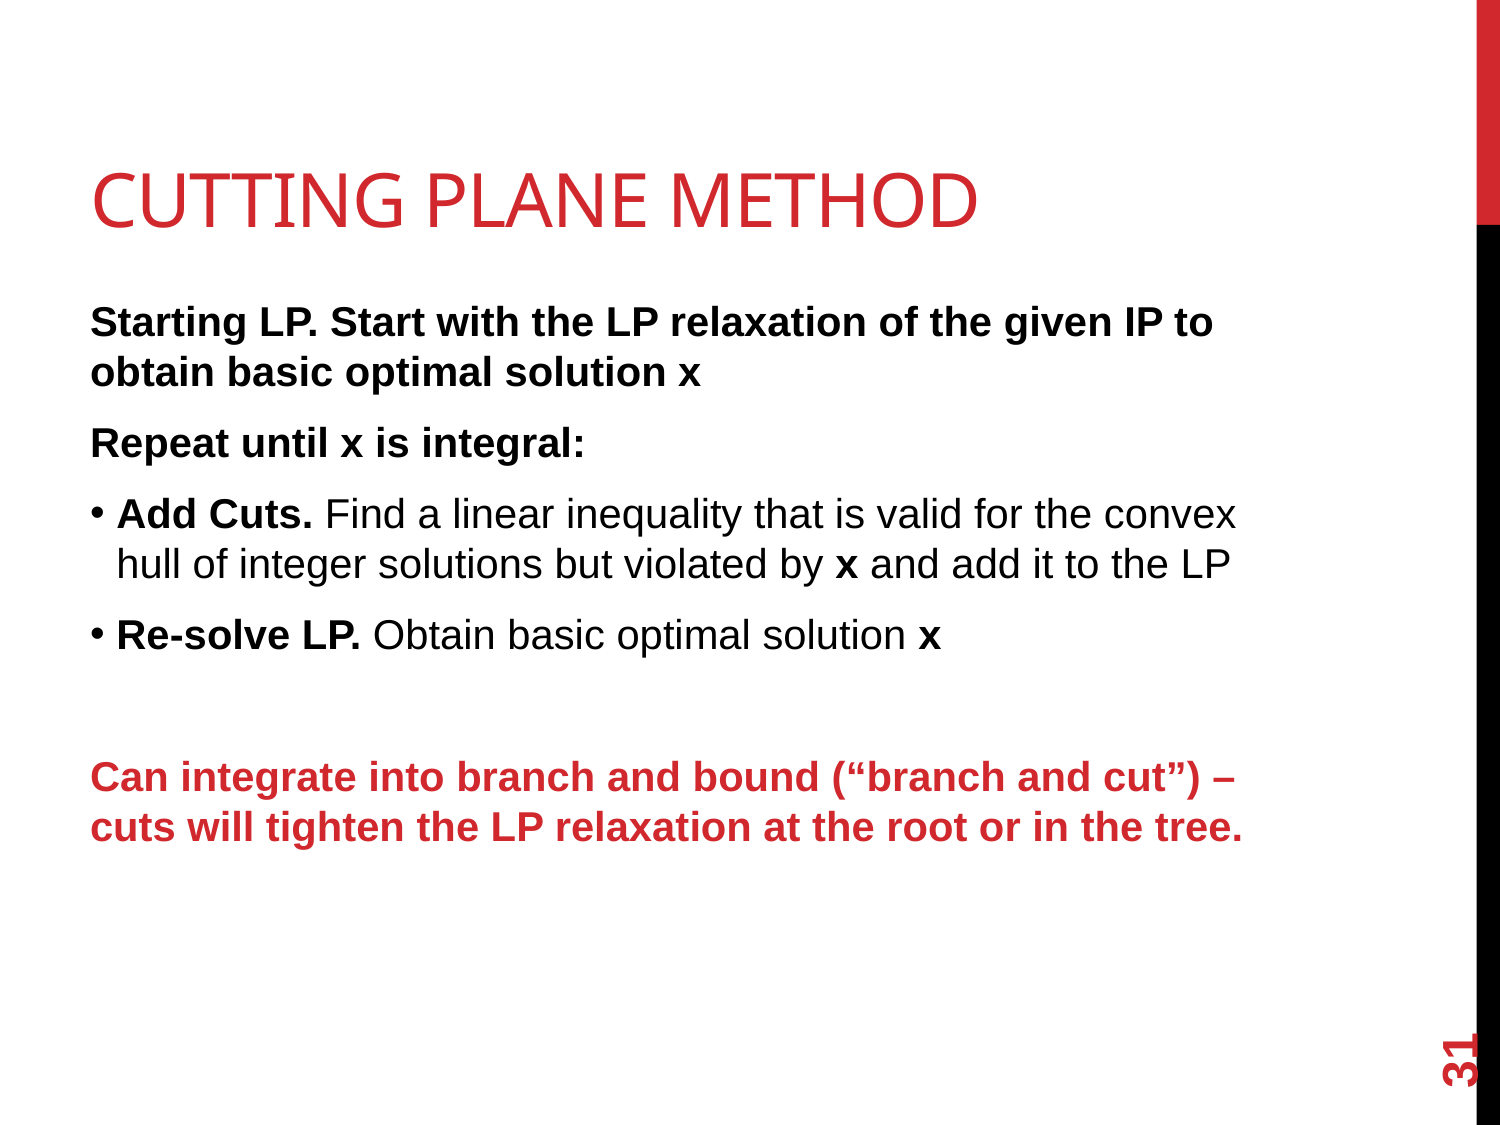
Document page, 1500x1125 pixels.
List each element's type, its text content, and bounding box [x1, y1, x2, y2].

list Starting LP. Start with the LP relaxation of the given IP to obtain basic optimal solution x Repeat until x is integral: Add Cuts. Find a linear inequality that is valid for the convex hull of integer solutions but violated by x and add it to the LP Re-solve LP. Obtain basic optimal solution x Can integrate into branch and bound (“branch and cut”) – cuts will tighten the LP relaxation at the root or in the tree. [75, 287, 1325, 1065]
slide_number 31 [1427, 887, 1488, 1104]
title Cutting Plane Method [75, 25, 1224, 250]
